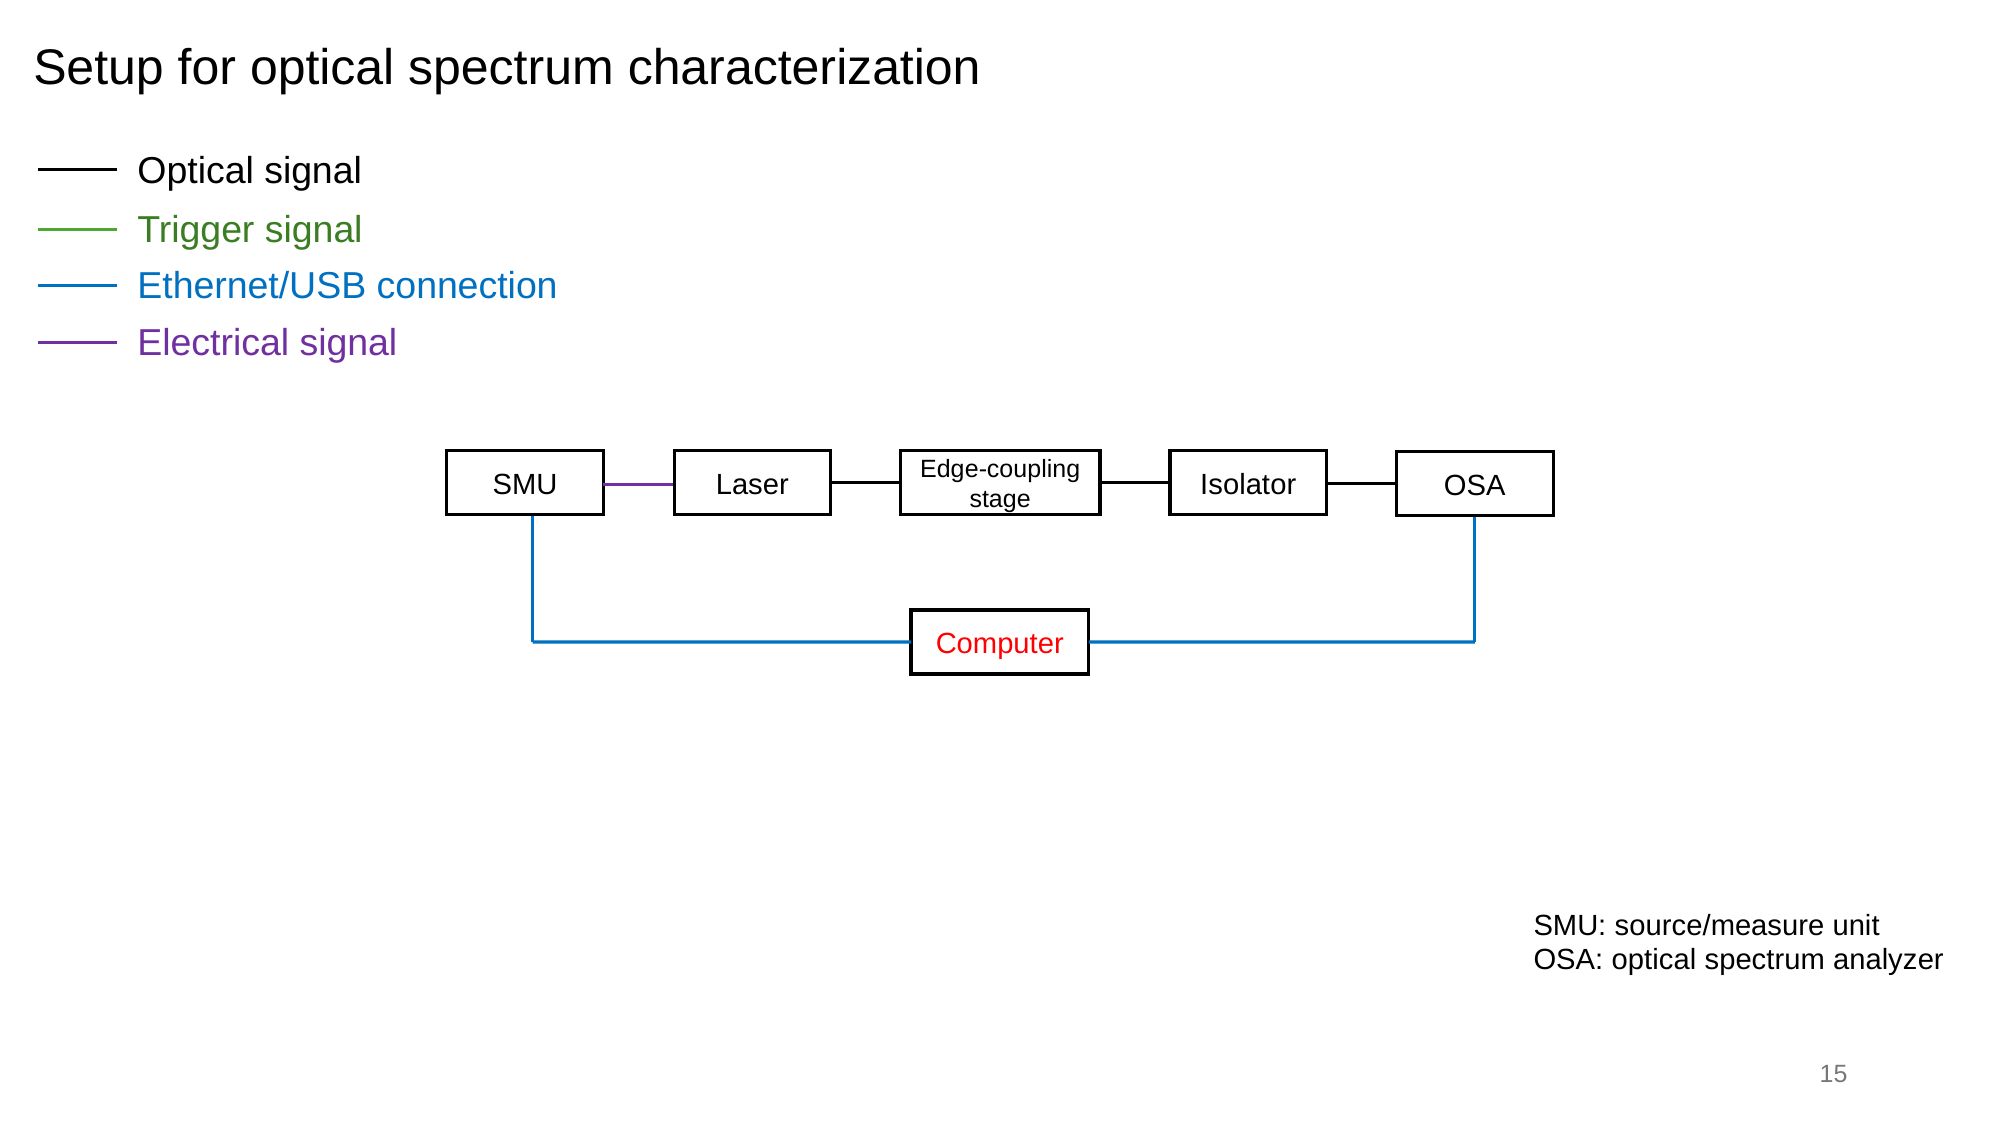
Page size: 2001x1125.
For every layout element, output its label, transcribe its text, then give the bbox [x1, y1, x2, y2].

text_box SMU: source/measure unit OSA: optical spectrum analyzer [1518, 898, 1995, 984]
text_box Ethernet/USB connection [122, 254, 580, 314]
slide_number 15 [1412, 1042, 1863, 1103]
text_box Electrical signal [122, 310, 526, 371]
text_box SMU [445, 449, 605, 516]
text_box Laser [673, 449, 832, 516]
text_box Setup for optical spectrum characterization [18, 27, 1344, 103]
text_box OSA [1395, 450, 1555, 517]
text_box Edge-coupling stage [899, 449, 1102, 516]
text_box Isolator [1168, 449, 1328, 516]
text_box Trigger signal [122, 198, 539, 254]
text_box Computer [909, 608, 1090, 676]
text_box Optical signal [122, 138, 526, 198]
